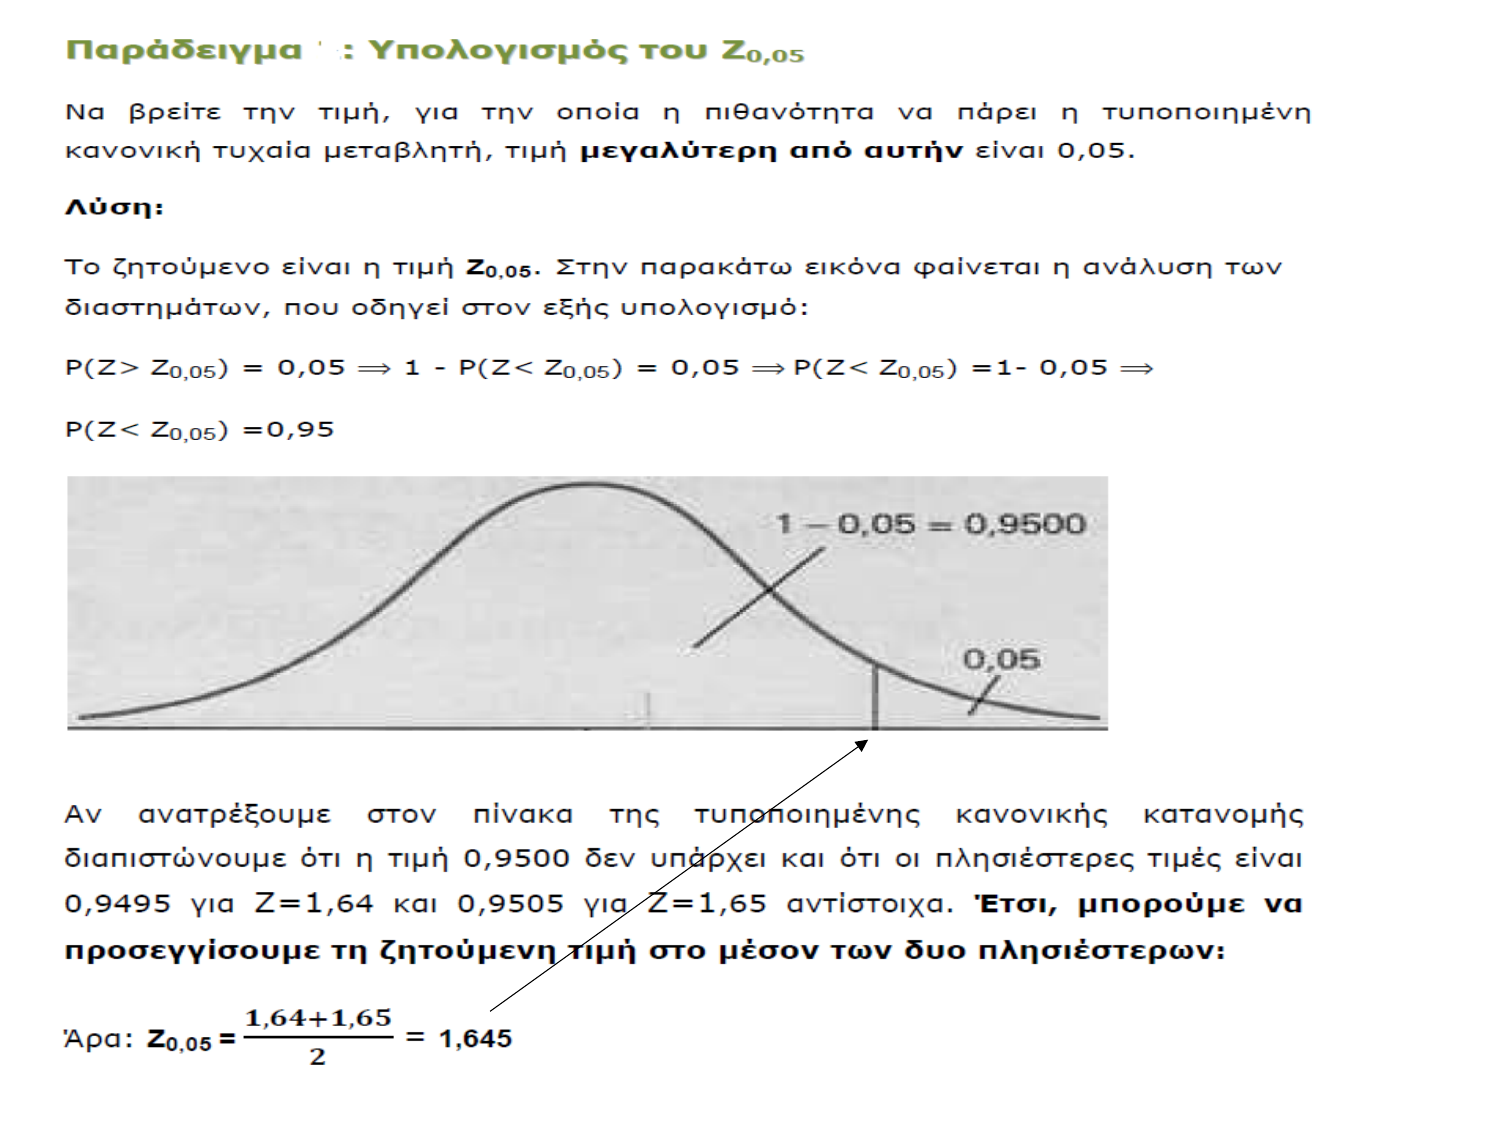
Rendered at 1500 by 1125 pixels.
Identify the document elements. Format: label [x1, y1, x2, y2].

text_box [490, 739, 869, 1012]
picture [50, 775, 1365, 1095]
picture [41, 20, 1365, 752]
